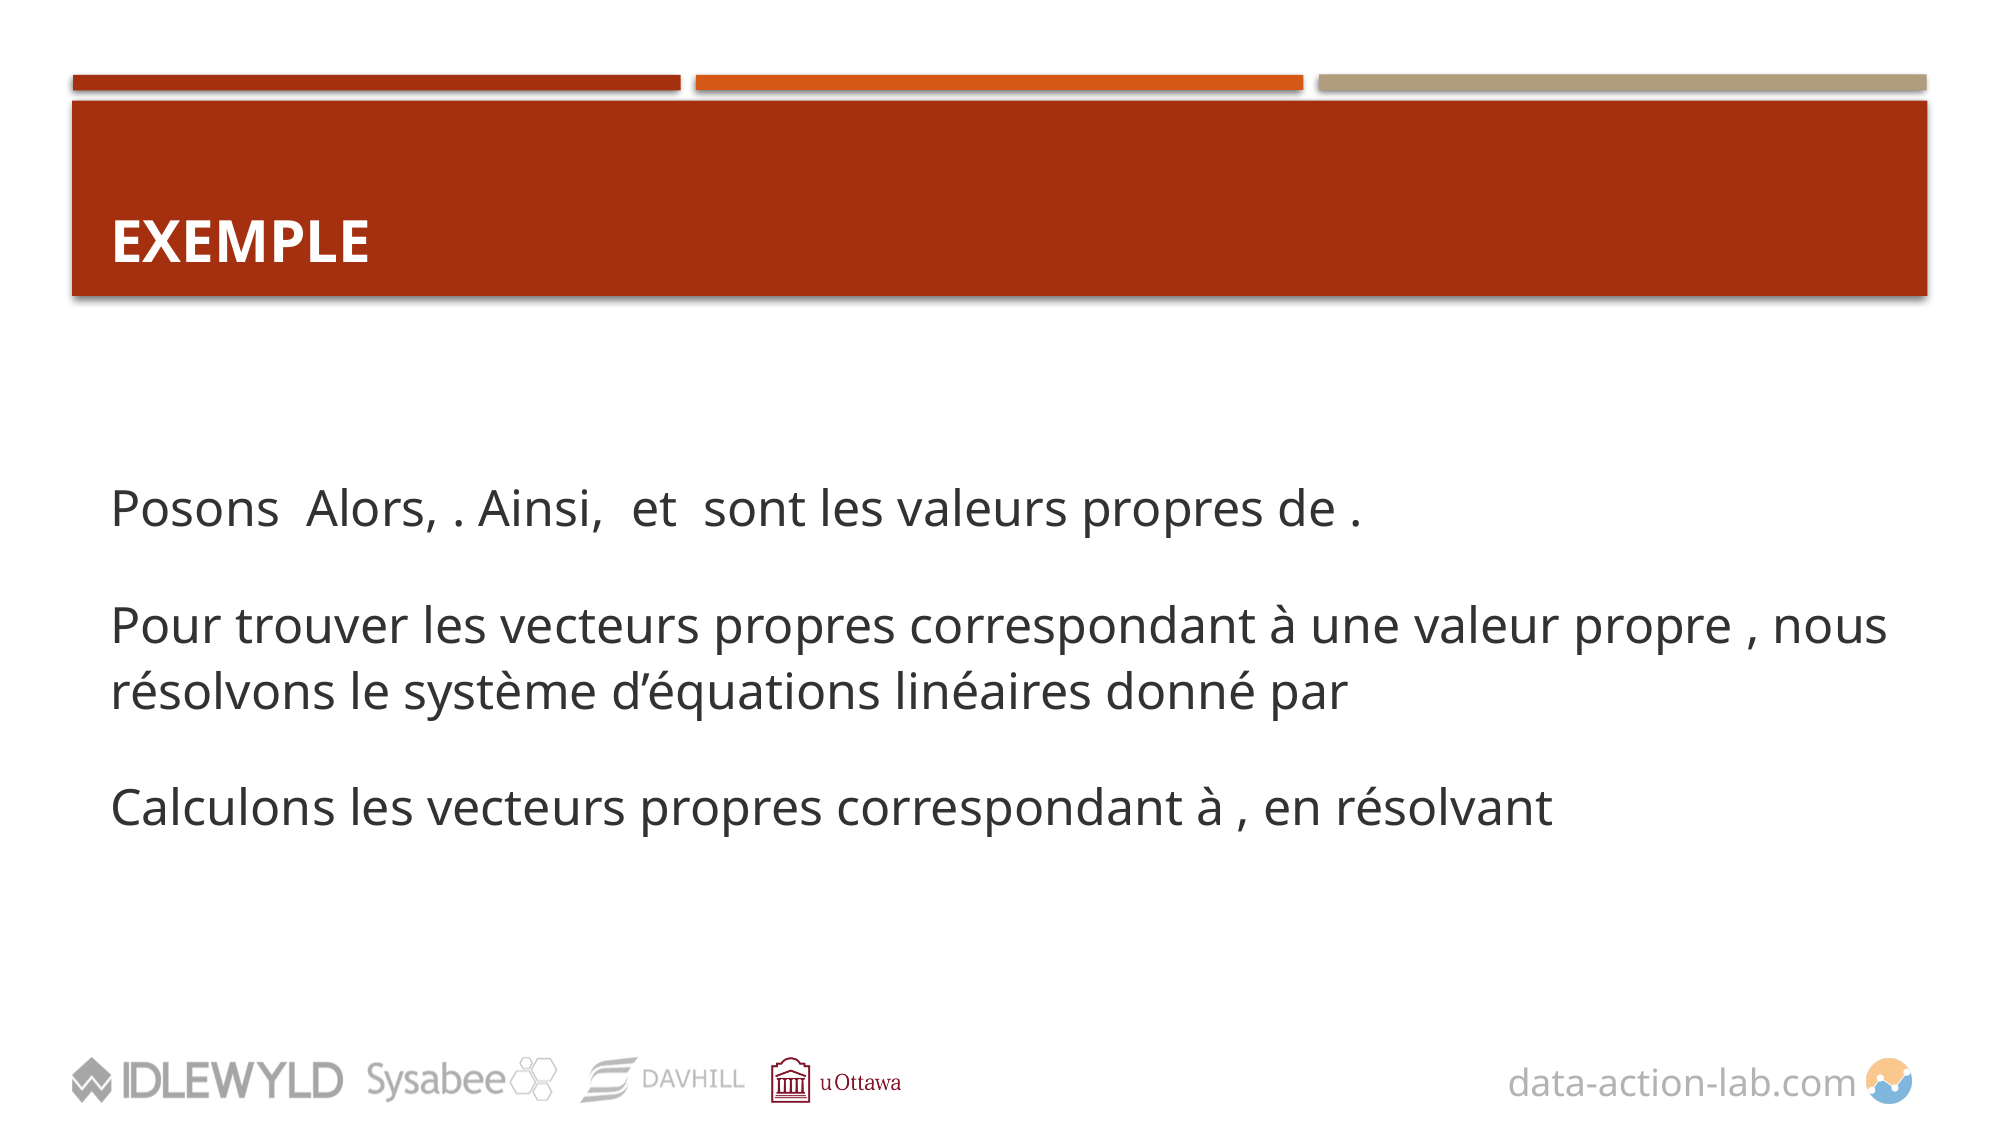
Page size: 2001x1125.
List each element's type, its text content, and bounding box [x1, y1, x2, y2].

picture [72, 1057, 745, 1103]
picture [771, 1057, 901, 1103]
title EXEMPLE [95, 115, 1905, 282]
